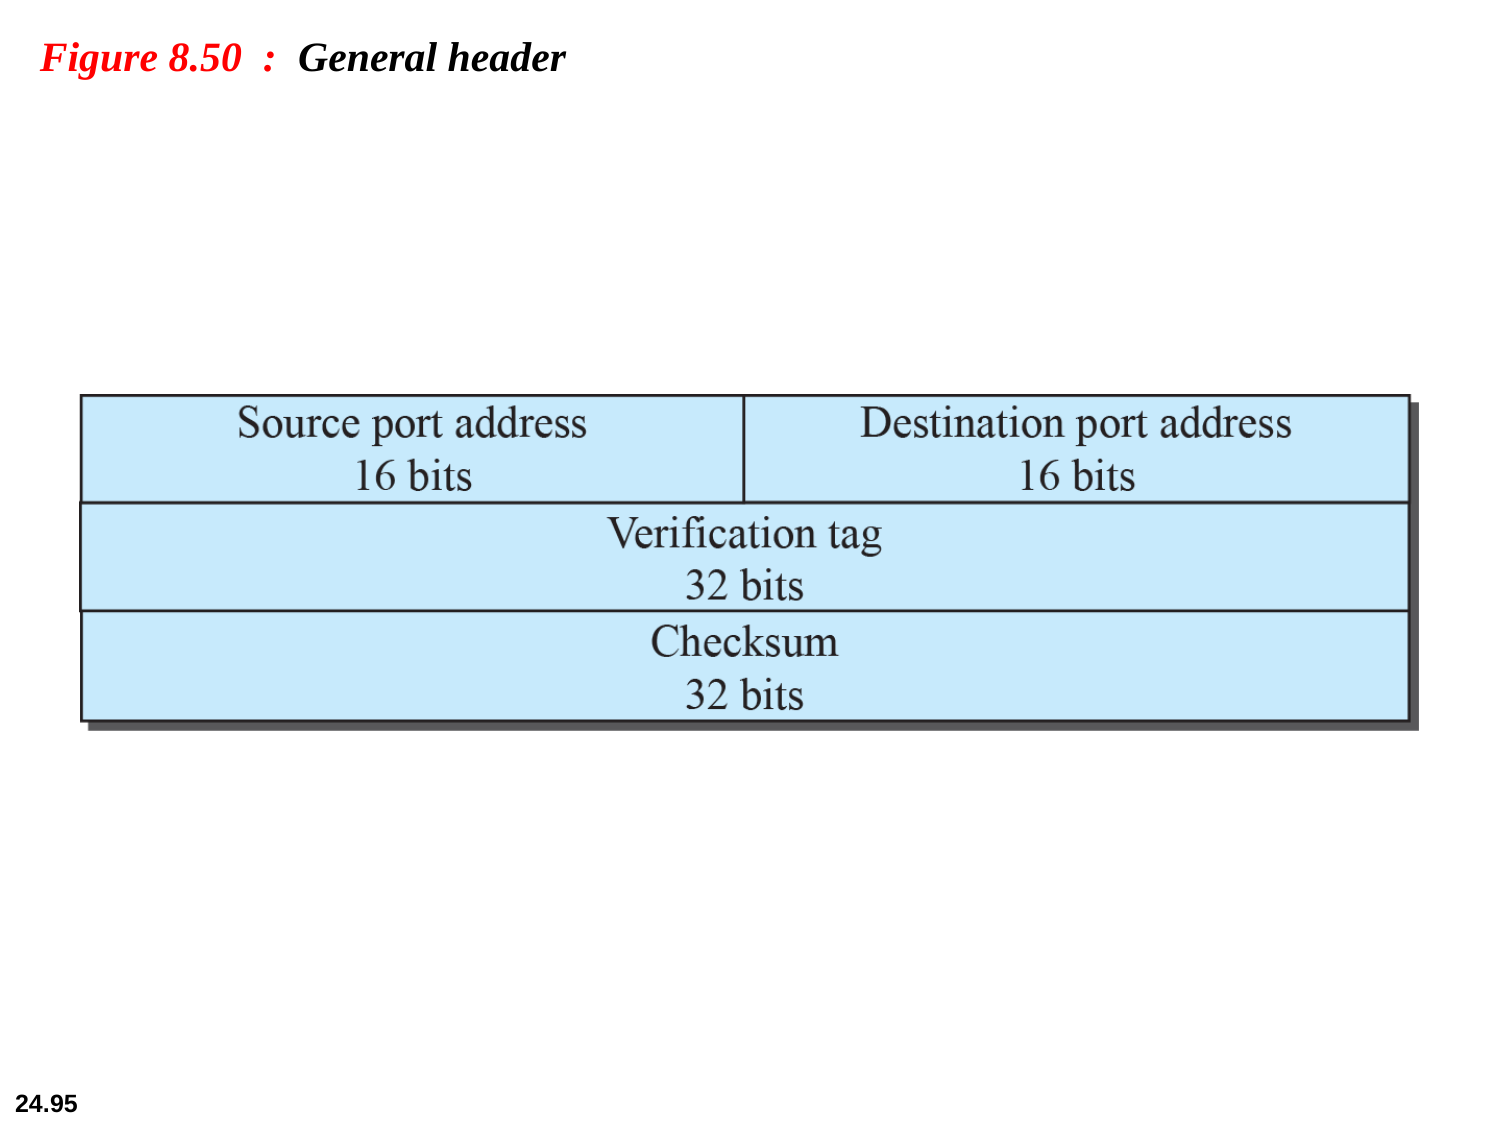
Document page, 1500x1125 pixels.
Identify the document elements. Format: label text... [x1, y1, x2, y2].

text_box Figure 8.50 : General header [24, 22, 1363, 87]
text_box 24.95 [0, 1049, 313, 1125]
picture [79, 393, 1421, 731]
